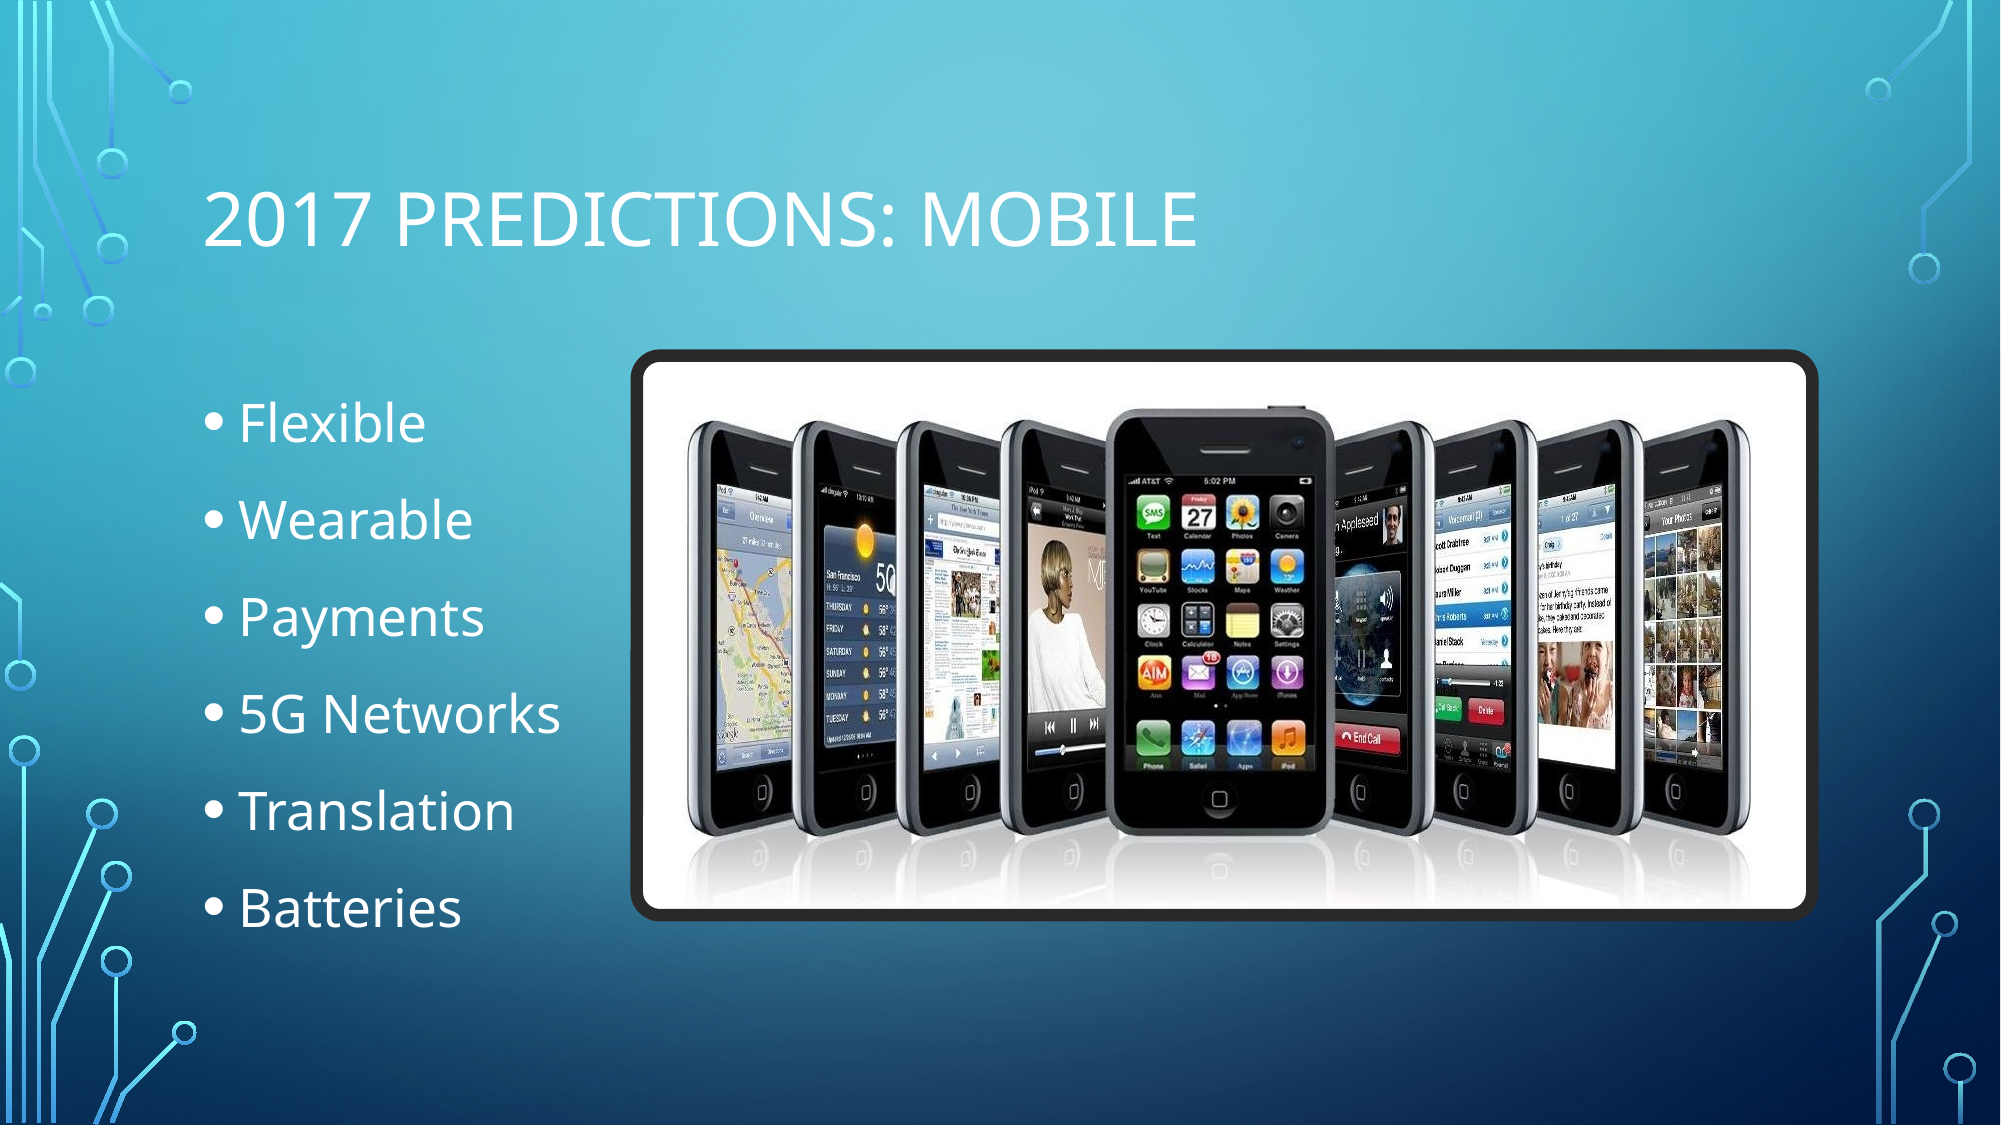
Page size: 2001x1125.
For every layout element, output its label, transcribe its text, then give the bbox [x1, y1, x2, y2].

picture [636, 355, 1813, 916]
title 2017 Predictions: Mobile [187, 101, 1813, 344]
list Flexible Wearable Payments 5G Networks Translation Batteries [187, 369, 1813, 950]
